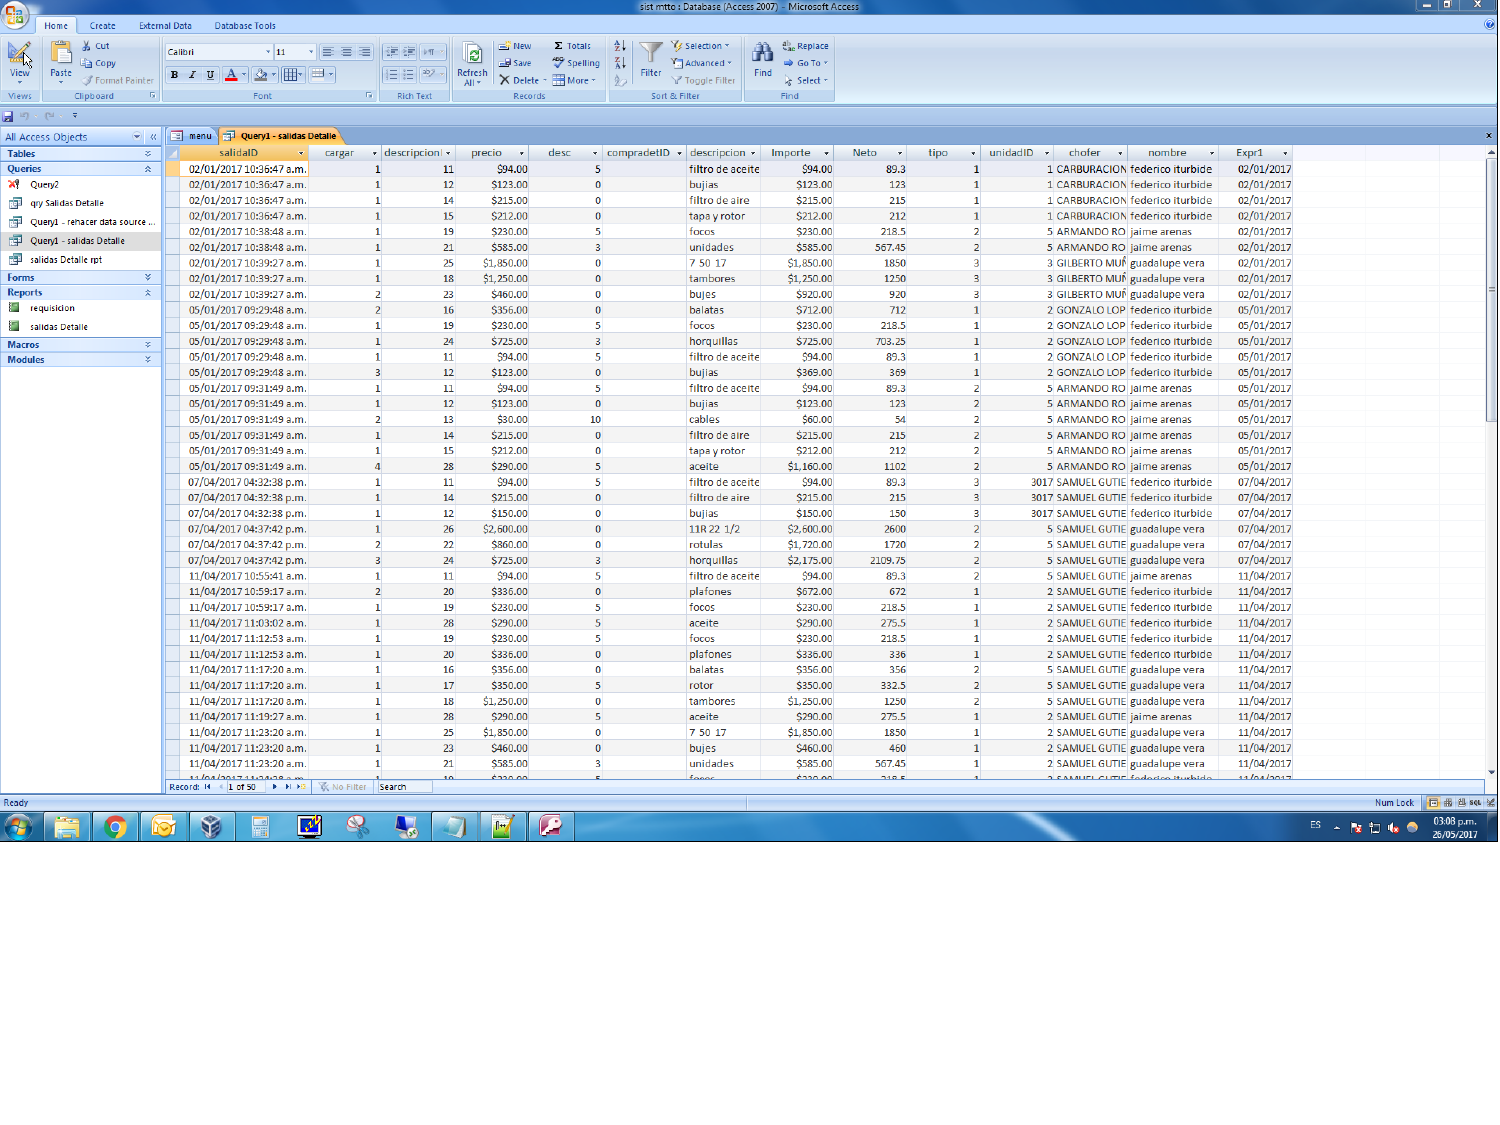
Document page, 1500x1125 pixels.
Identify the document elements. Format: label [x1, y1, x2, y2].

picture [0, 0, 1499, 842]
